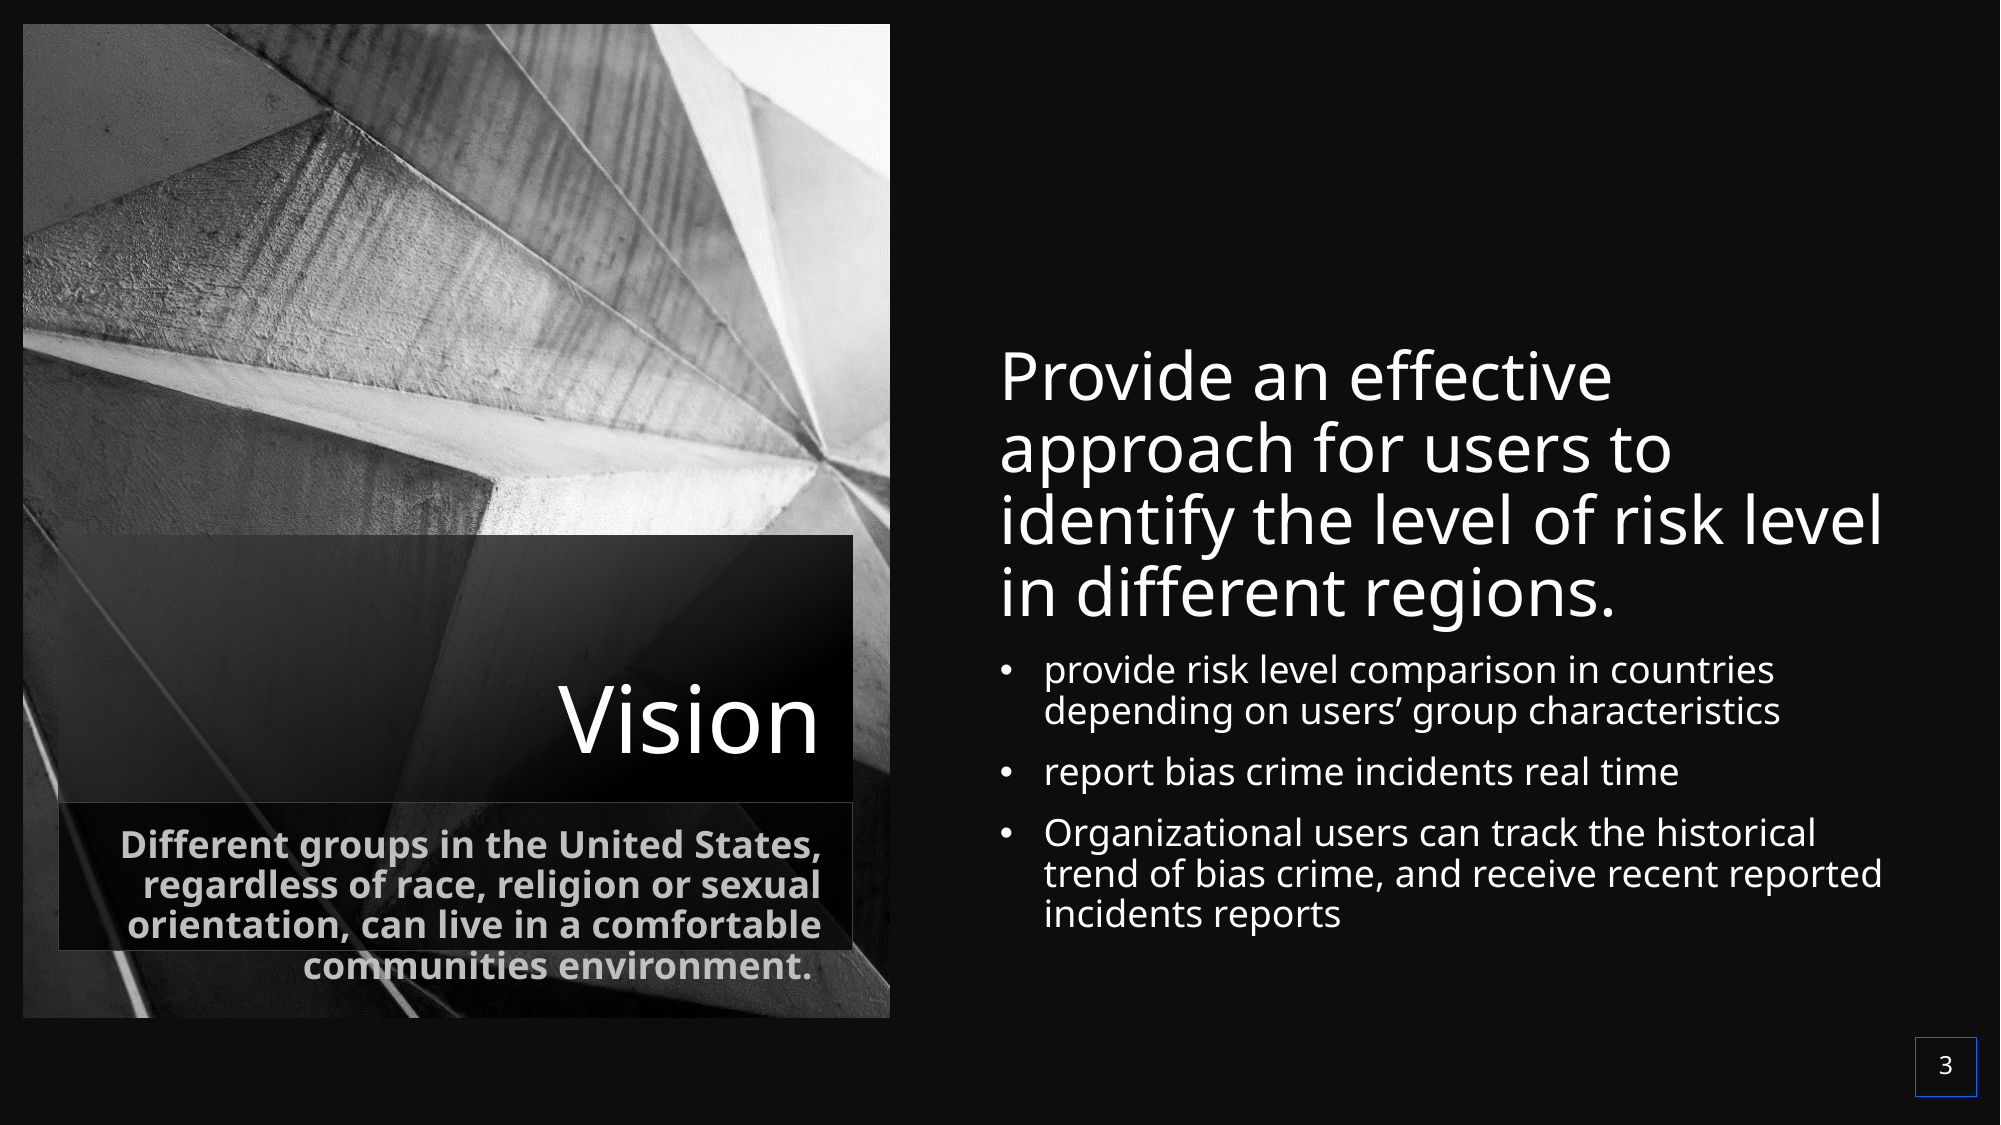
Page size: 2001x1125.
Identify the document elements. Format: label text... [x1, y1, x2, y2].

picture [23, 24, 890, 1018]
list Provide an effective approach for users to identify the level of risk level in different regions. provide risk level comparison in countries depending on users’ group characteristics report bias crime incidents real time Organizational users can track the historical trend of bias crime, and receive recent reported incidents reports [999, 458, 1898, 936]
slide_number 3 [1915, 1037, 1977, 1097]
